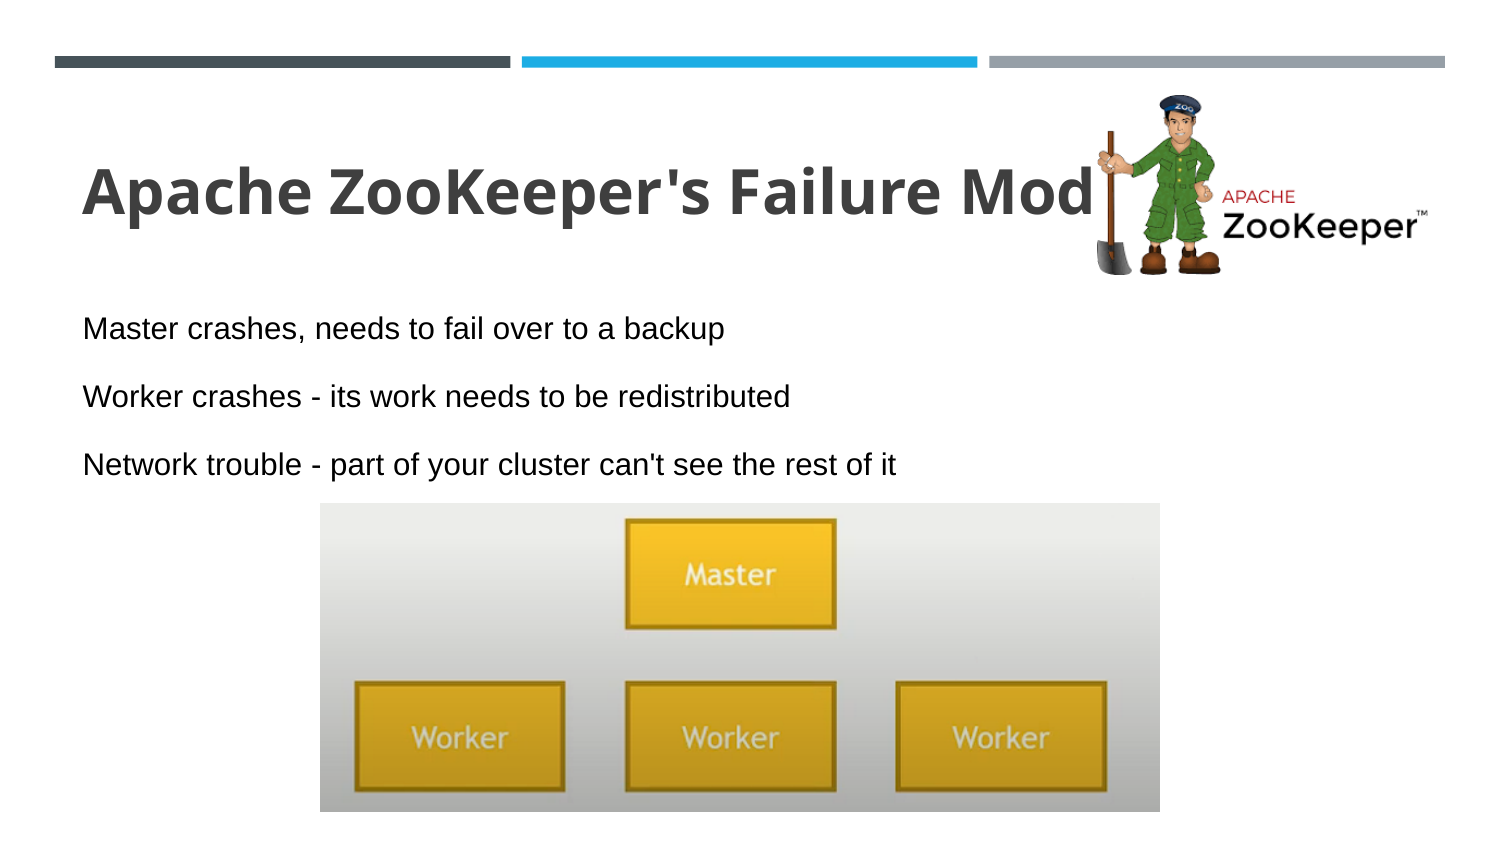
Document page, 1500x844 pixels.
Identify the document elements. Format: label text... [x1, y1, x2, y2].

list Master crashes, needs to fail over to a backup Worker crashes - its work needs to be redistributed Network trouble - part of your cluster can't see the rest of it [71, 183, 1409, 670]
picture [320, 503, 1160, 812]
title Apache ZooKeeper's Failure Mode [71, 86, 1429, 183]
picture [1097, 95, 1429, 275]
